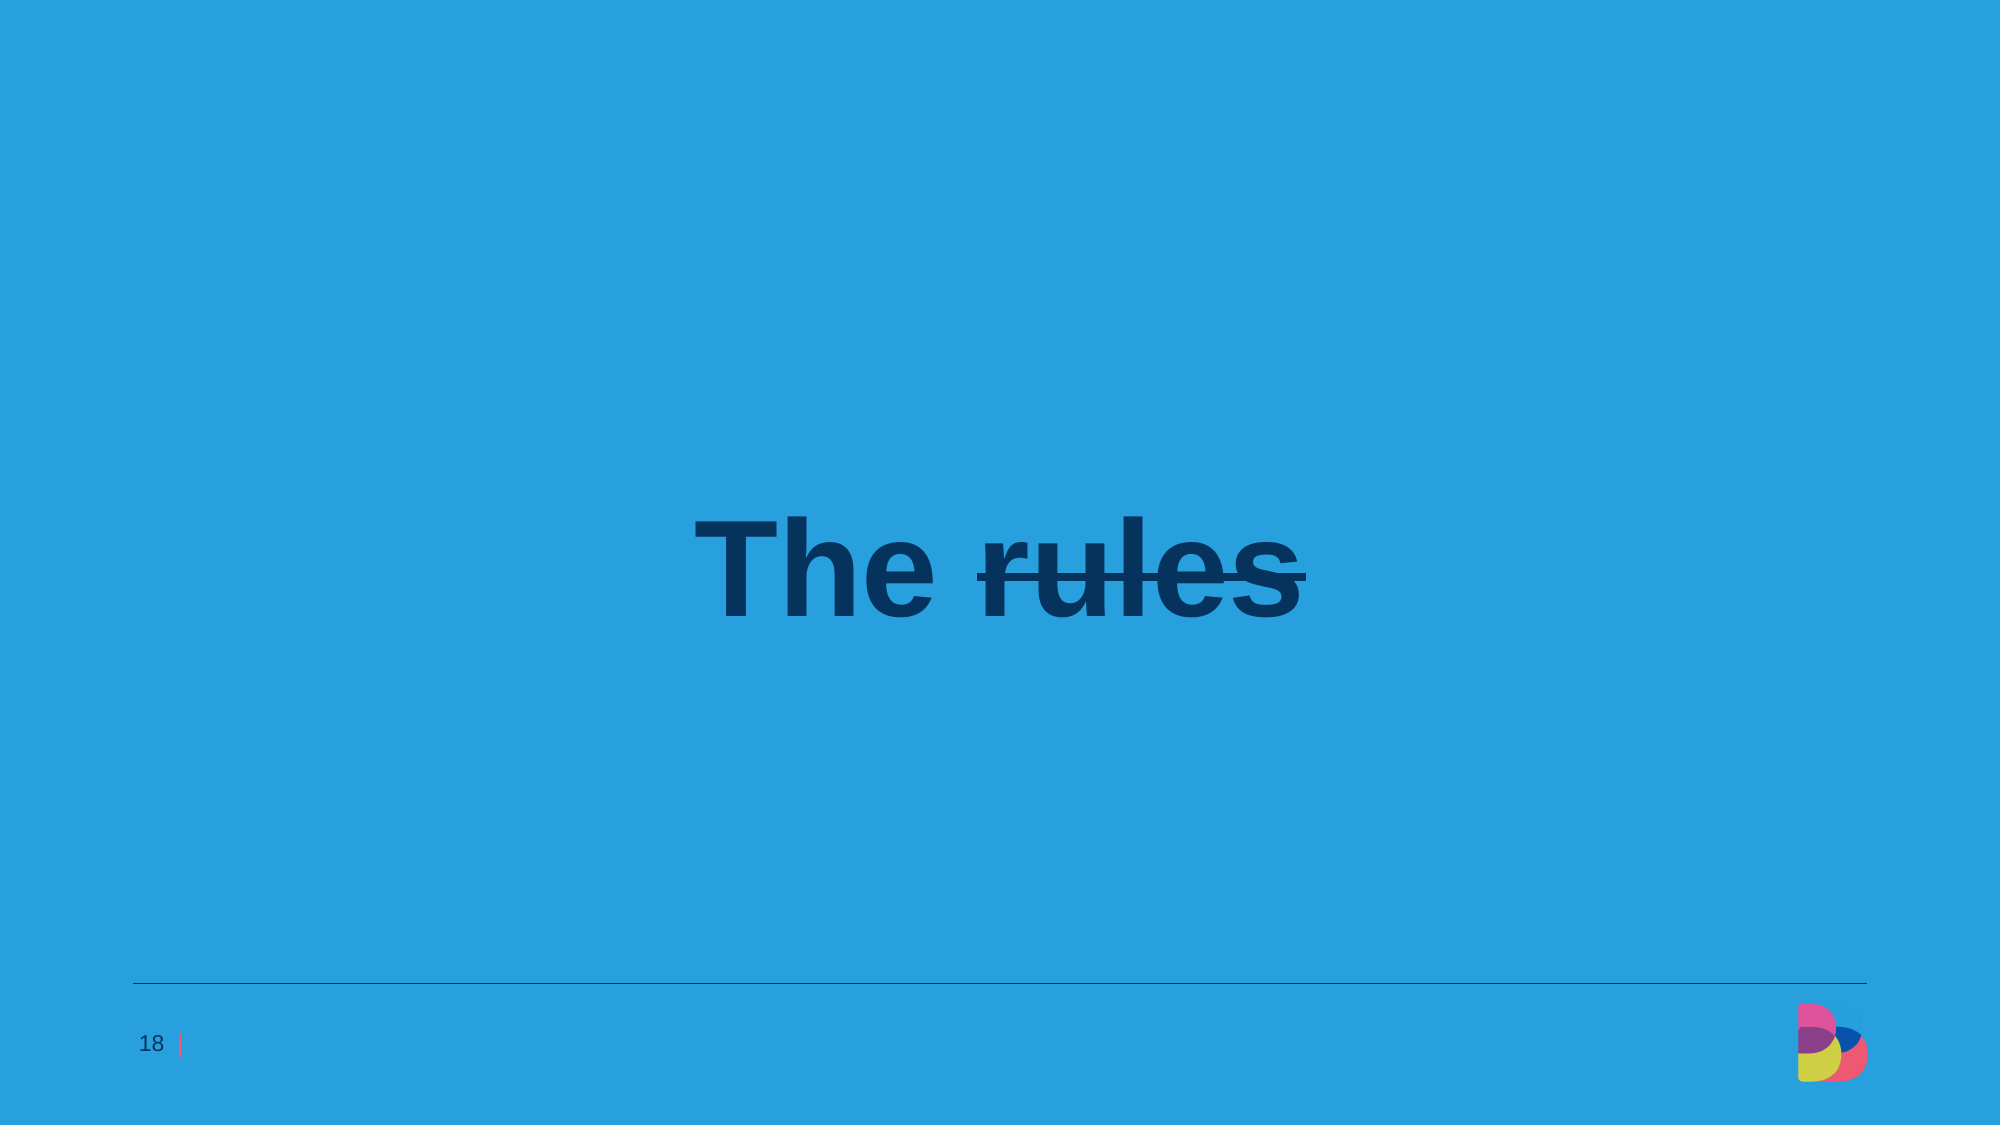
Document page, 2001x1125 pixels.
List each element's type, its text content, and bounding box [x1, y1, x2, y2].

text_box The rules [679, 471, 1321, 652]
slide_number 18 [91, 1012, 180, 1073]
picture [1798, 1003, 1868, 1082]
